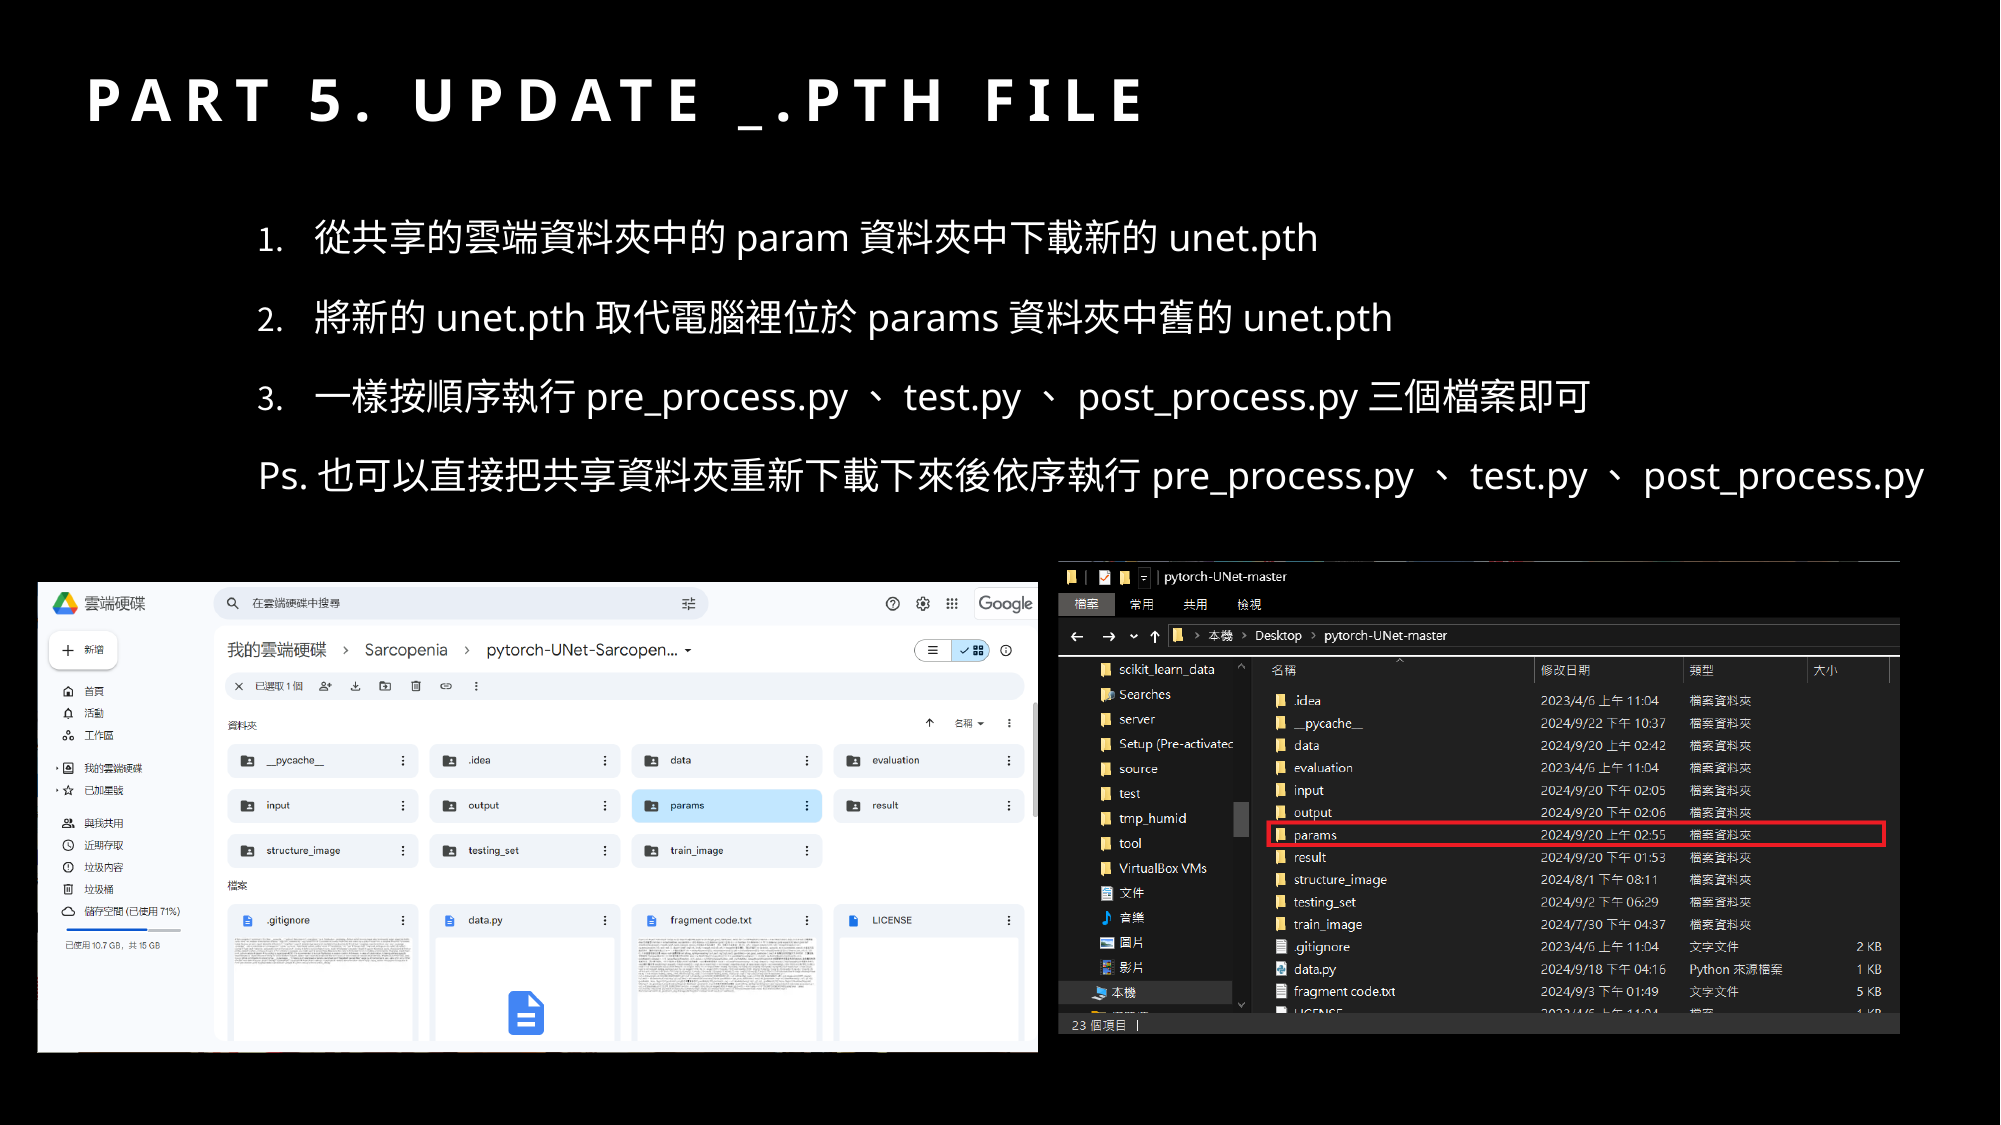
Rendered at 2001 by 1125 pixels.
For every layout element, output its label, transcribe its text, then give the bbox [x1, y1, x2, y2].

picture [37, 582, 1038, 1053]
title Part 5. update _.pth file [0, 0, 1515, 141]
list 從共享的雲端資料夾中的param資料夾中下載新的unet.pth 將新的unet.pth取代電腦裡位於params資料夾中舊的unet.pth 一樣按順序執行pre_process.py、test.py、post_process.py三個檔案即可 Ps.也可以直接把共享資料夾重新下載下來後依序執行pre_process.py、test.py、post_process.py [242, 193, 2000, 819]
picture [1058, 561, 1900, 1034]
